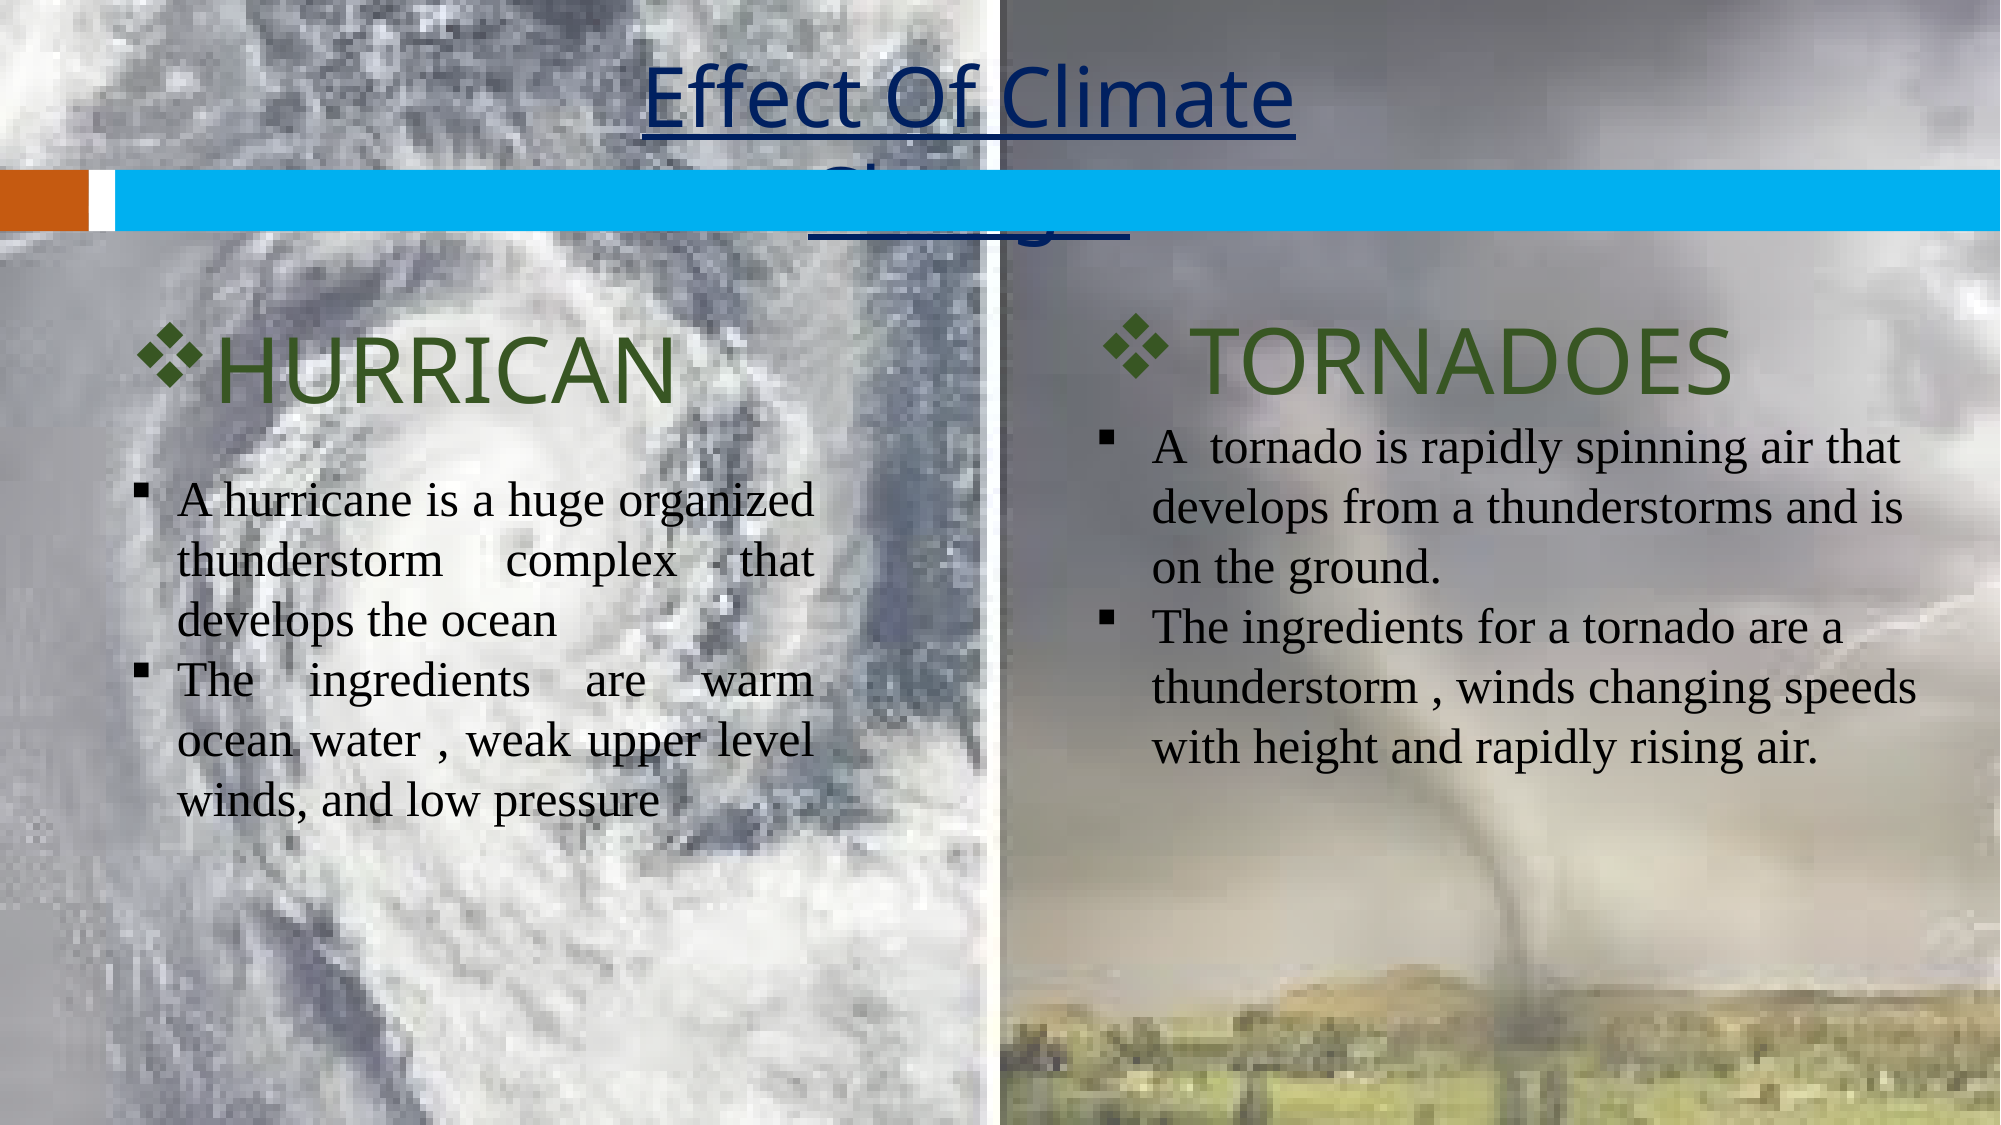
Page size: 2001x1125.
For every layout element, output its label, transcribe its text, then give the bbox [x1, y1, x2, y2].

text_box Effect Of Climate Change [472, 37, 1466, 169]
text_box Effect Of Climate Change [472, 232, 1466, 252]
text_box HURRICAN A hurricane is a huge organized thunderstorm complex that develops the ocean The ingredients are warm ocean water , weak upper level winds, and low pressure [115, 304, 830, 880]
text_box [0, 169, 88, 232]
text_box TORNADOES A tornado is rapidly spinning air that develops from a thunderstorms and is on the ground. The ingredients for a tornado are a thunderstorm , winds changing speeds with height and rapidly rising air. [1080, 295, 1940, 841]
text_box [116, 169, 2000, 232]
text_box [88, 169, 116, 232]
